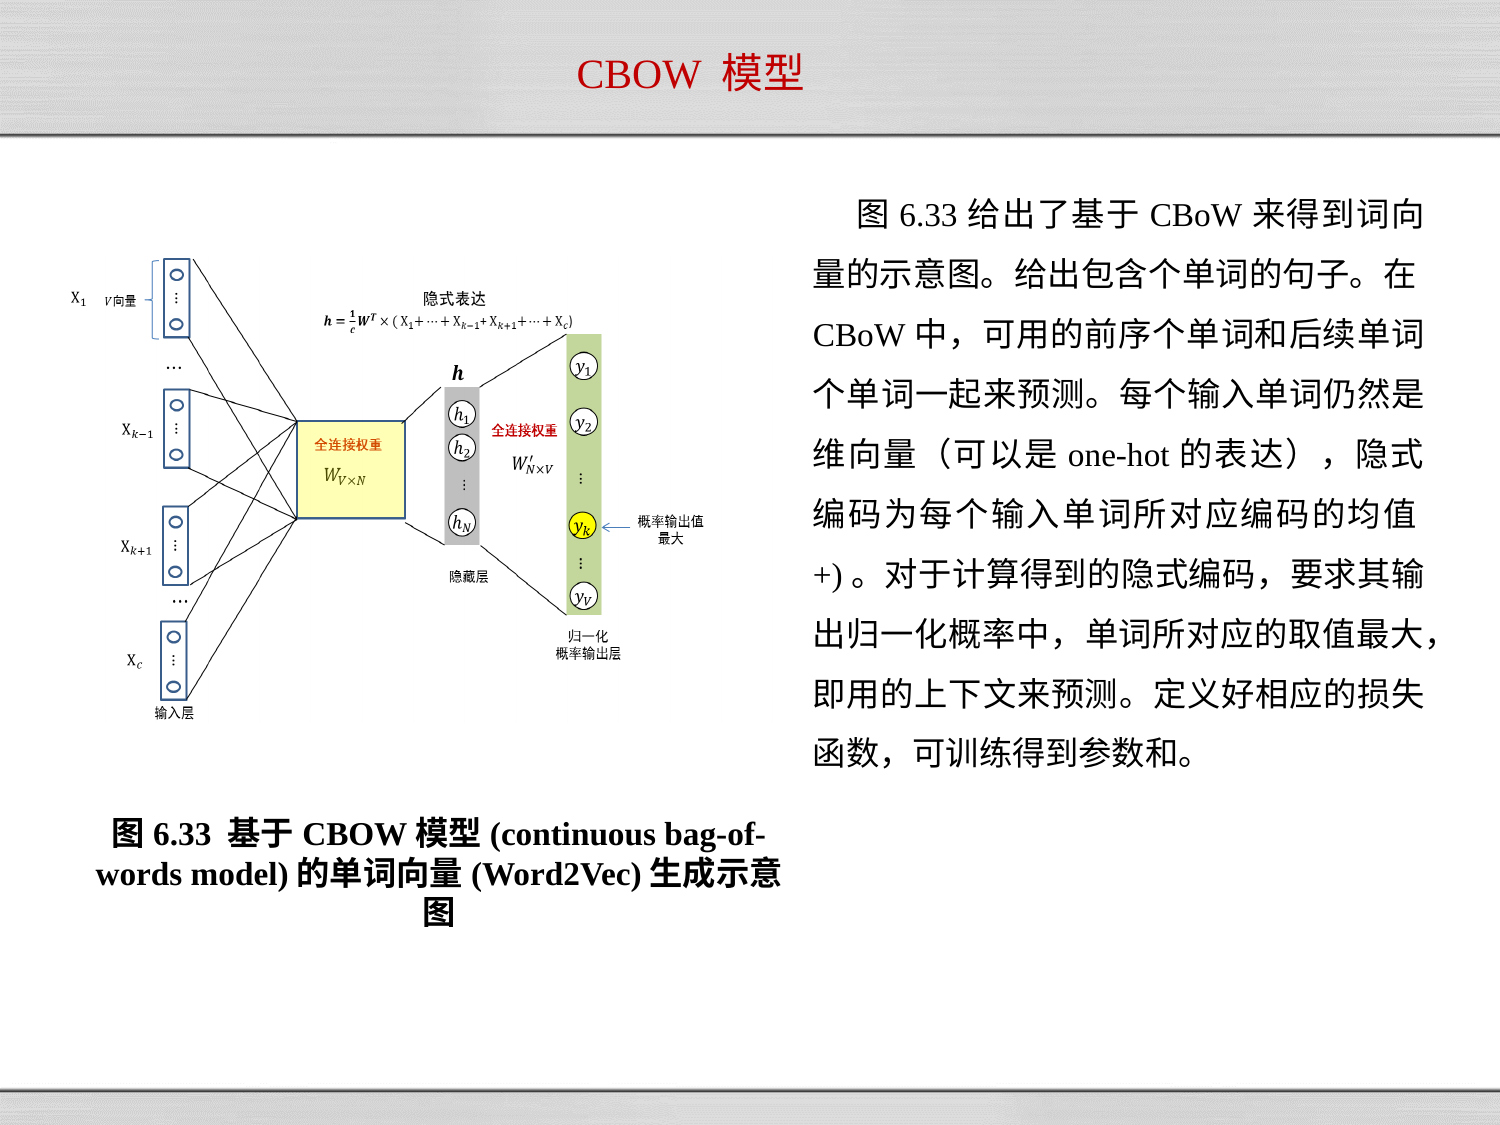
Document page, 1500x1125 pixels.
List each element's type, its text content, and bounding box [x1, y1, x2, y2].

text_box 图6.33 基于CBOW模型(continuous bag-of-words model)的单词向量(Word2Vec)生成示意图 [80, 804, 799, 939]
text_box CBOW 模型 [561, 39, 820, 105]
picture [0, 0, 1500, 1125]
